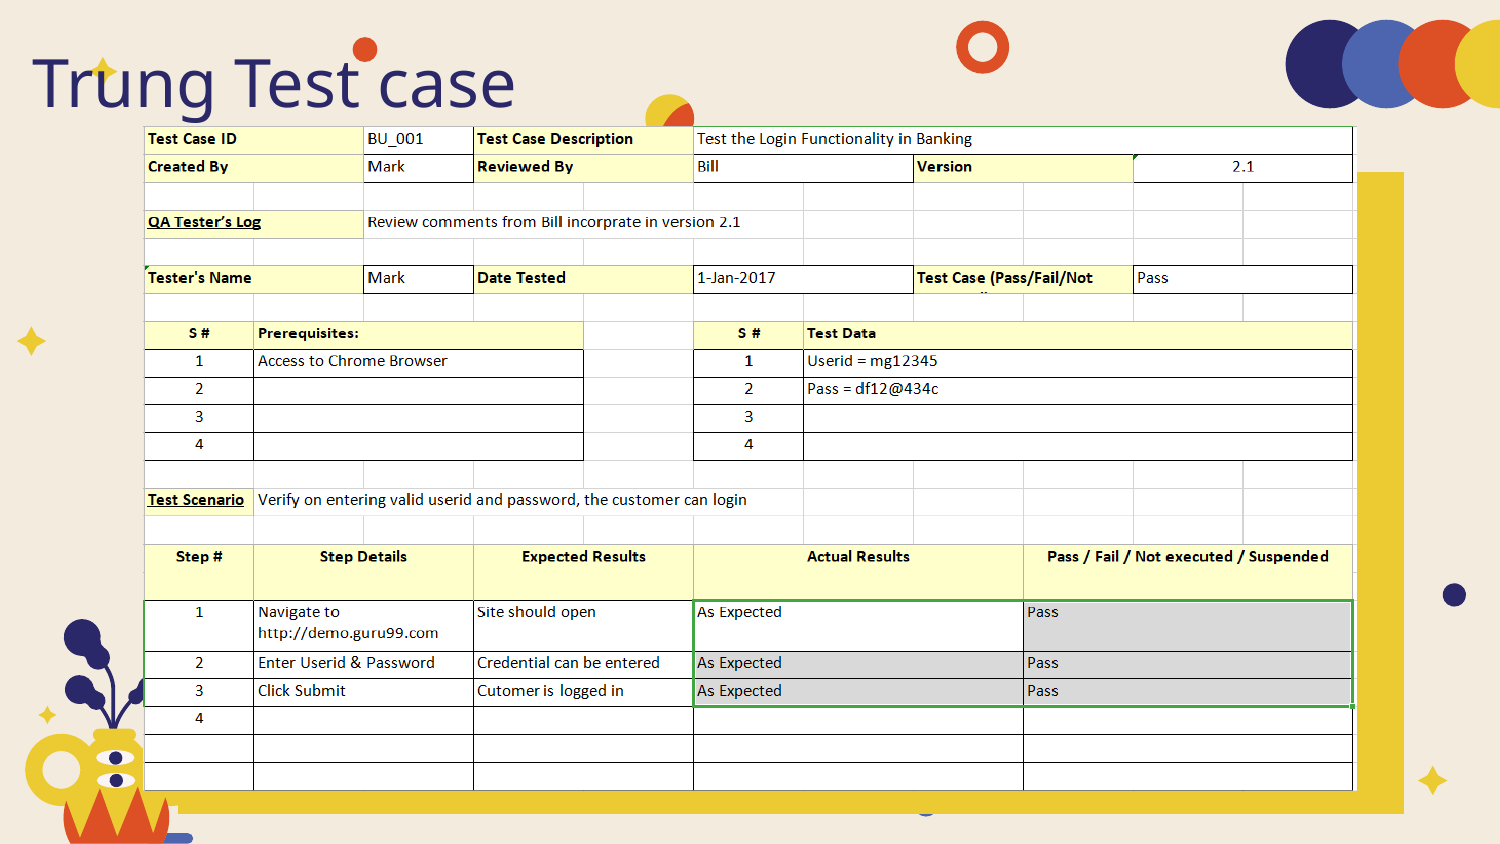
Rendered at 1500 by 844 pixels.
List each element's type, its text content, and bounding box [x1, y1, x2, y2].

text_box [177, 171, 1405, 815]
title Trung Test case [17, 32, 780, 174]
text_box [137, 786, 142, 799]
picture [142, 126, 1358, 791]
